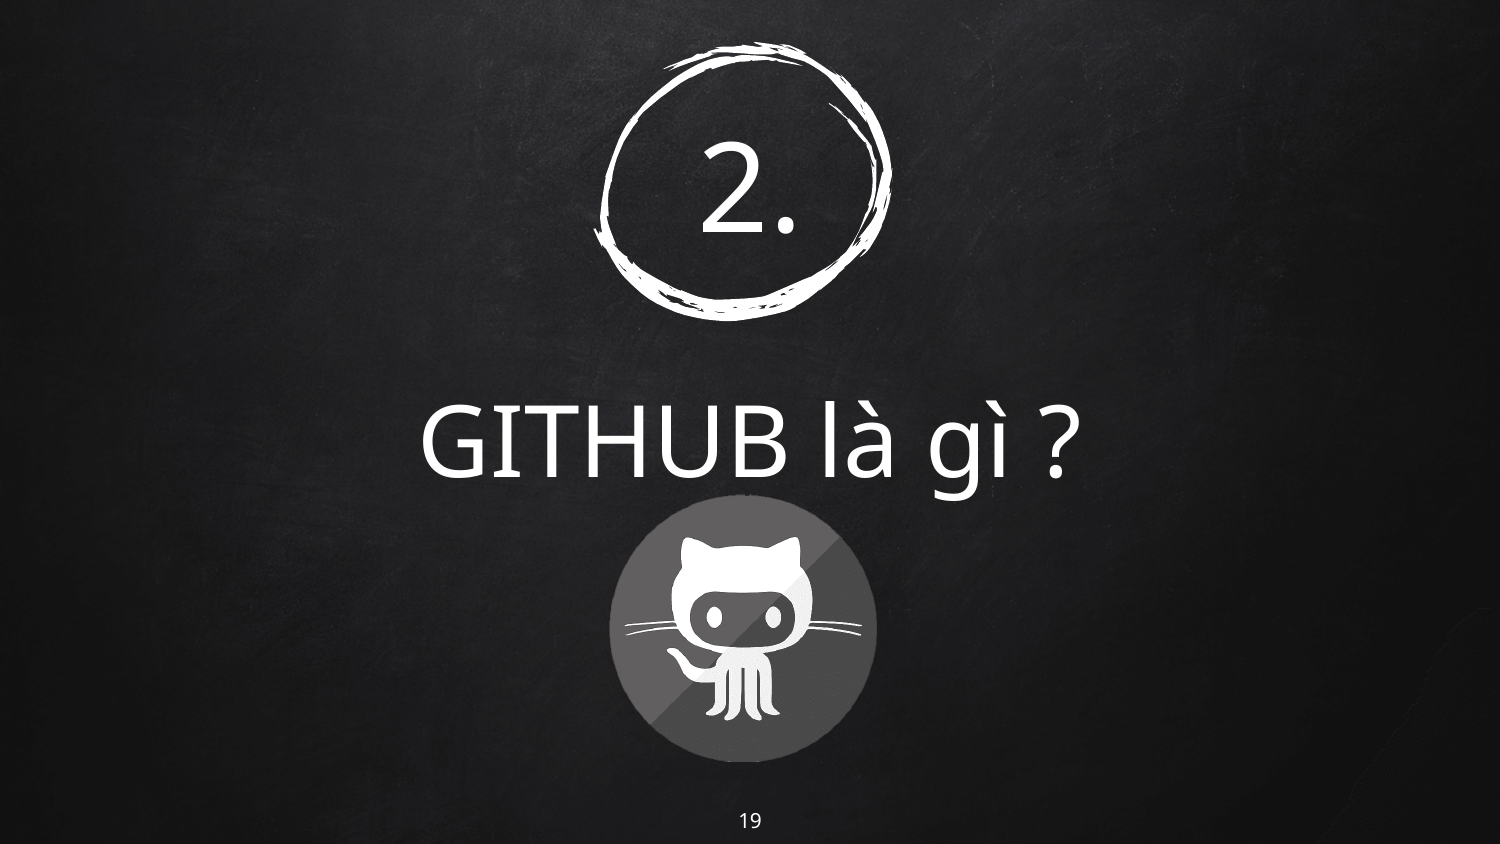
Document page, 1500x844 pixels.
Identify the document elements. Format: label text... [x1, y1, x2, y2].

slide_number 19 [705, 792, 795, 844]
text_box [593, 41, 893, 322]
title 2. GITHUB là gì ? [112, 322, 1388, 513]
picture [0, 0, 1500, 844]
